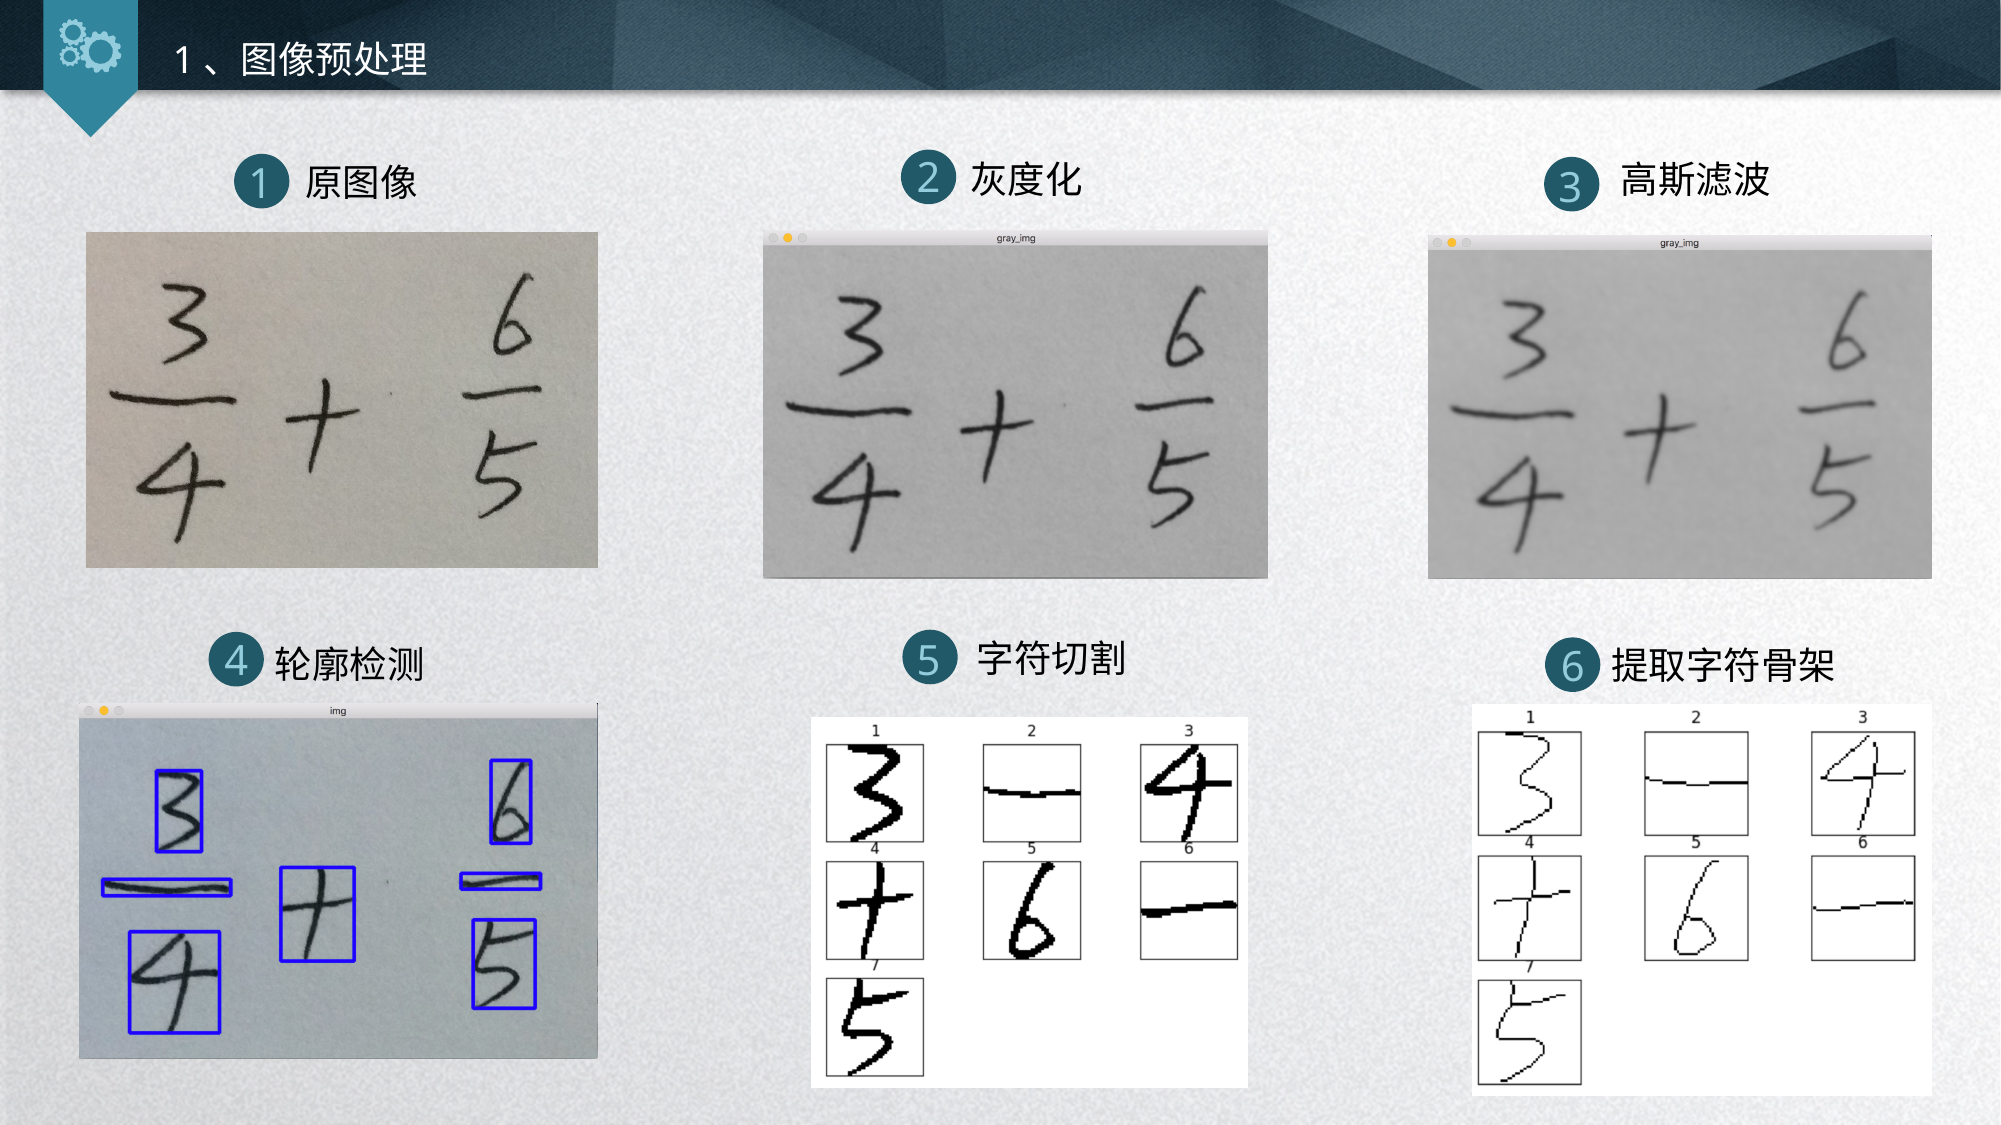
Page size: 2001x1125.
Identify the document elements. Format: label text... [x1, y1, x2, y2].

text_box [140, 0, 2001, 92]
text_box 1、图像预处理 [161, 30, 469, 88]
picture [0, 92, 2001, 1125]
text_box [1541, 637, 1605, 693]
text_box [1538, 156, 1602, 212]
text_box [897, 629, 961, 685]
text_box 轮廓检测 [269, 633, 440, 694]
text_box 原图像 [290, 151, 433, 212]
text_box [0, 0, 41, 92]
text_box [228, 153, 292, 209]
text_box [59, 18, 123, 74]
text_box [204, 631, 268, 687]
text_box 灰度化 [961, 148, 1098, 209]
text_box 高斯滤波 [1605, 148, 1786, 209]
text_box 字符切割 [962, 627, 1142, 688]
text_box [897, 149, 961, 205]
text_box 提取字符骨架 [1596, 634, 1852, 695]
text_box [43, 0, 139, 138]
